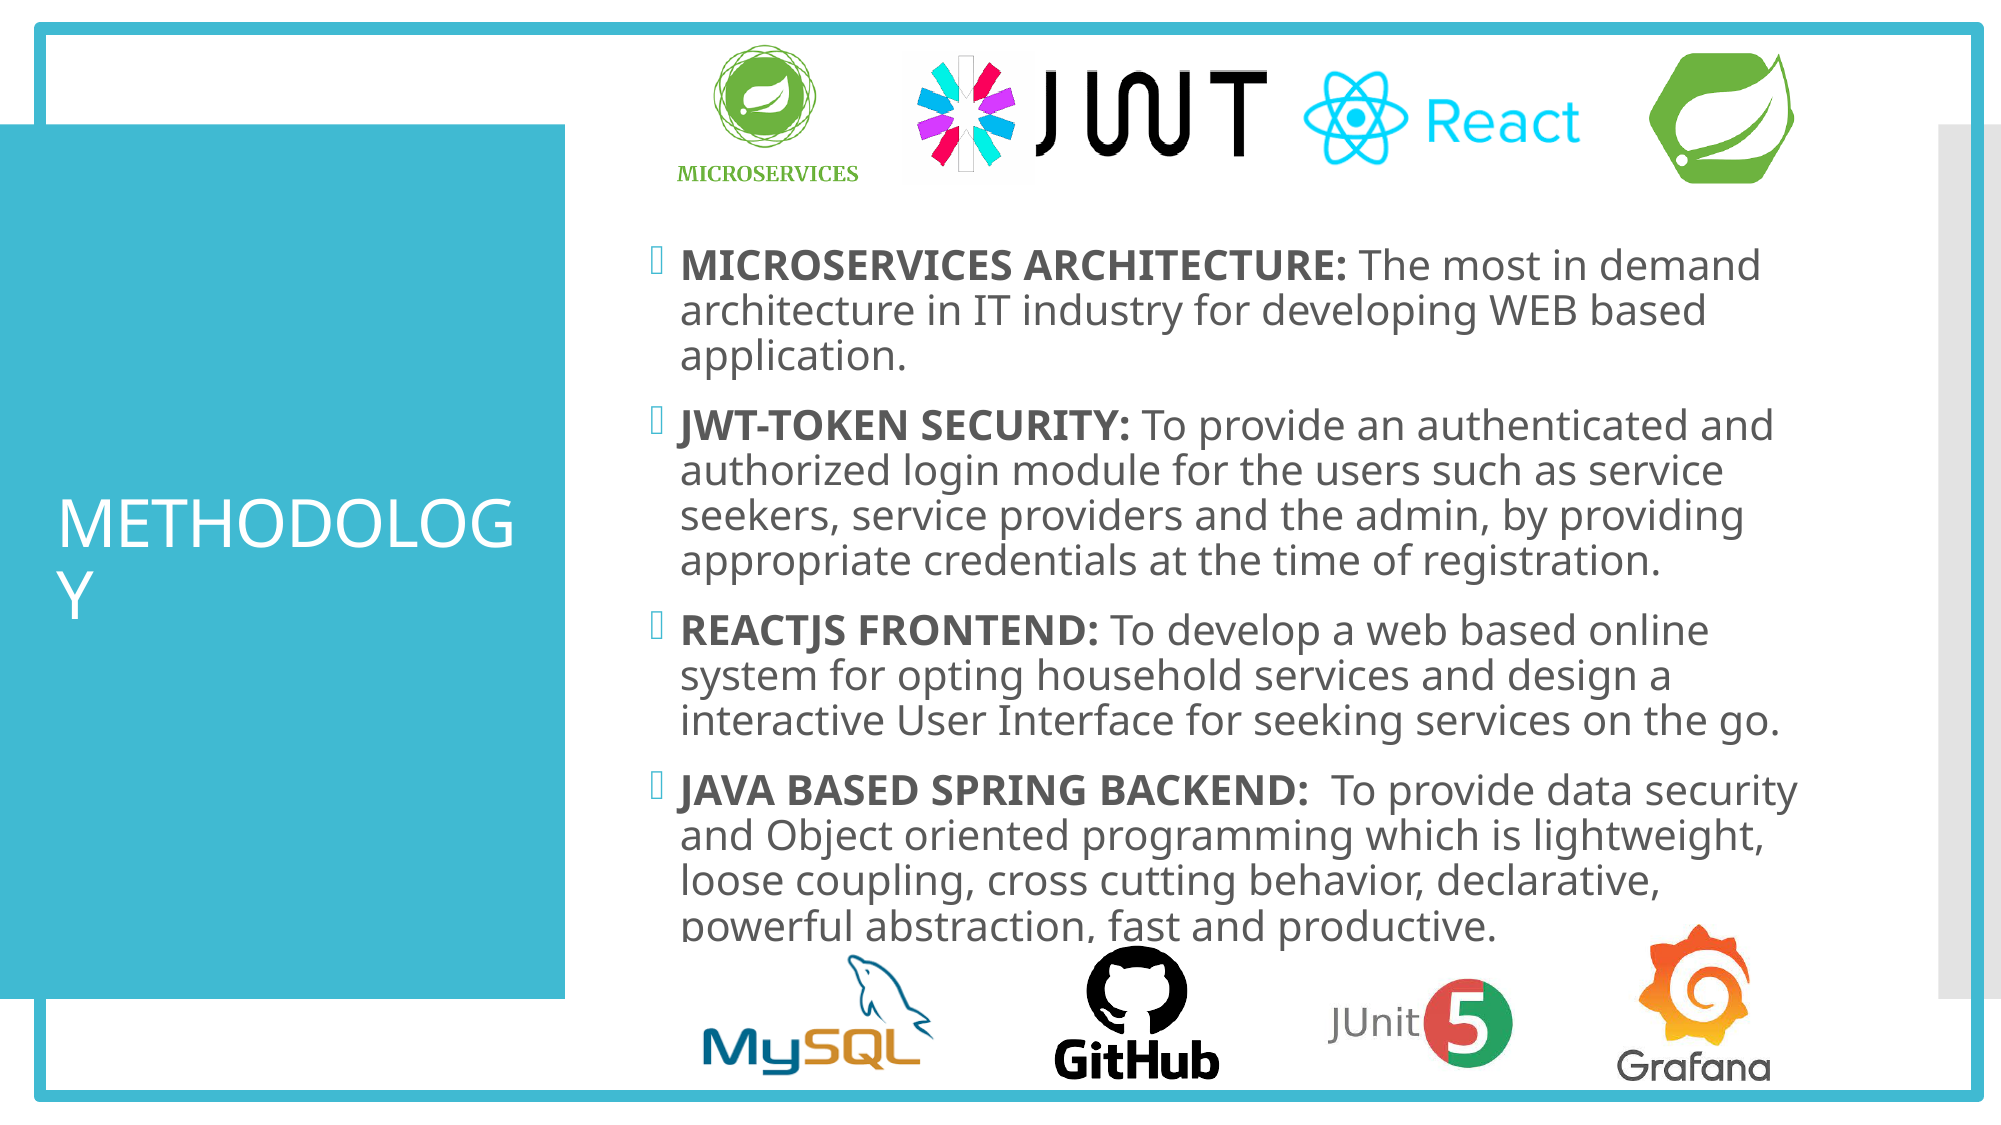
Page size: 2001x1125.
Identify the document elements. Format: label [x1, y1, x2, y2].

picture [1617, 924, 1771, 1081]
picture [675, 31, 860, 199]
picture [901, 37, 1609, 199]
picture [1001, 942, 1272, 1081]
text_box [39, 28, 1979, 1097]
picture [655, 942, 979, 1105]
picture [1647, 51, 1796, 185]
picture [1324, 967, 1515, 1078]
